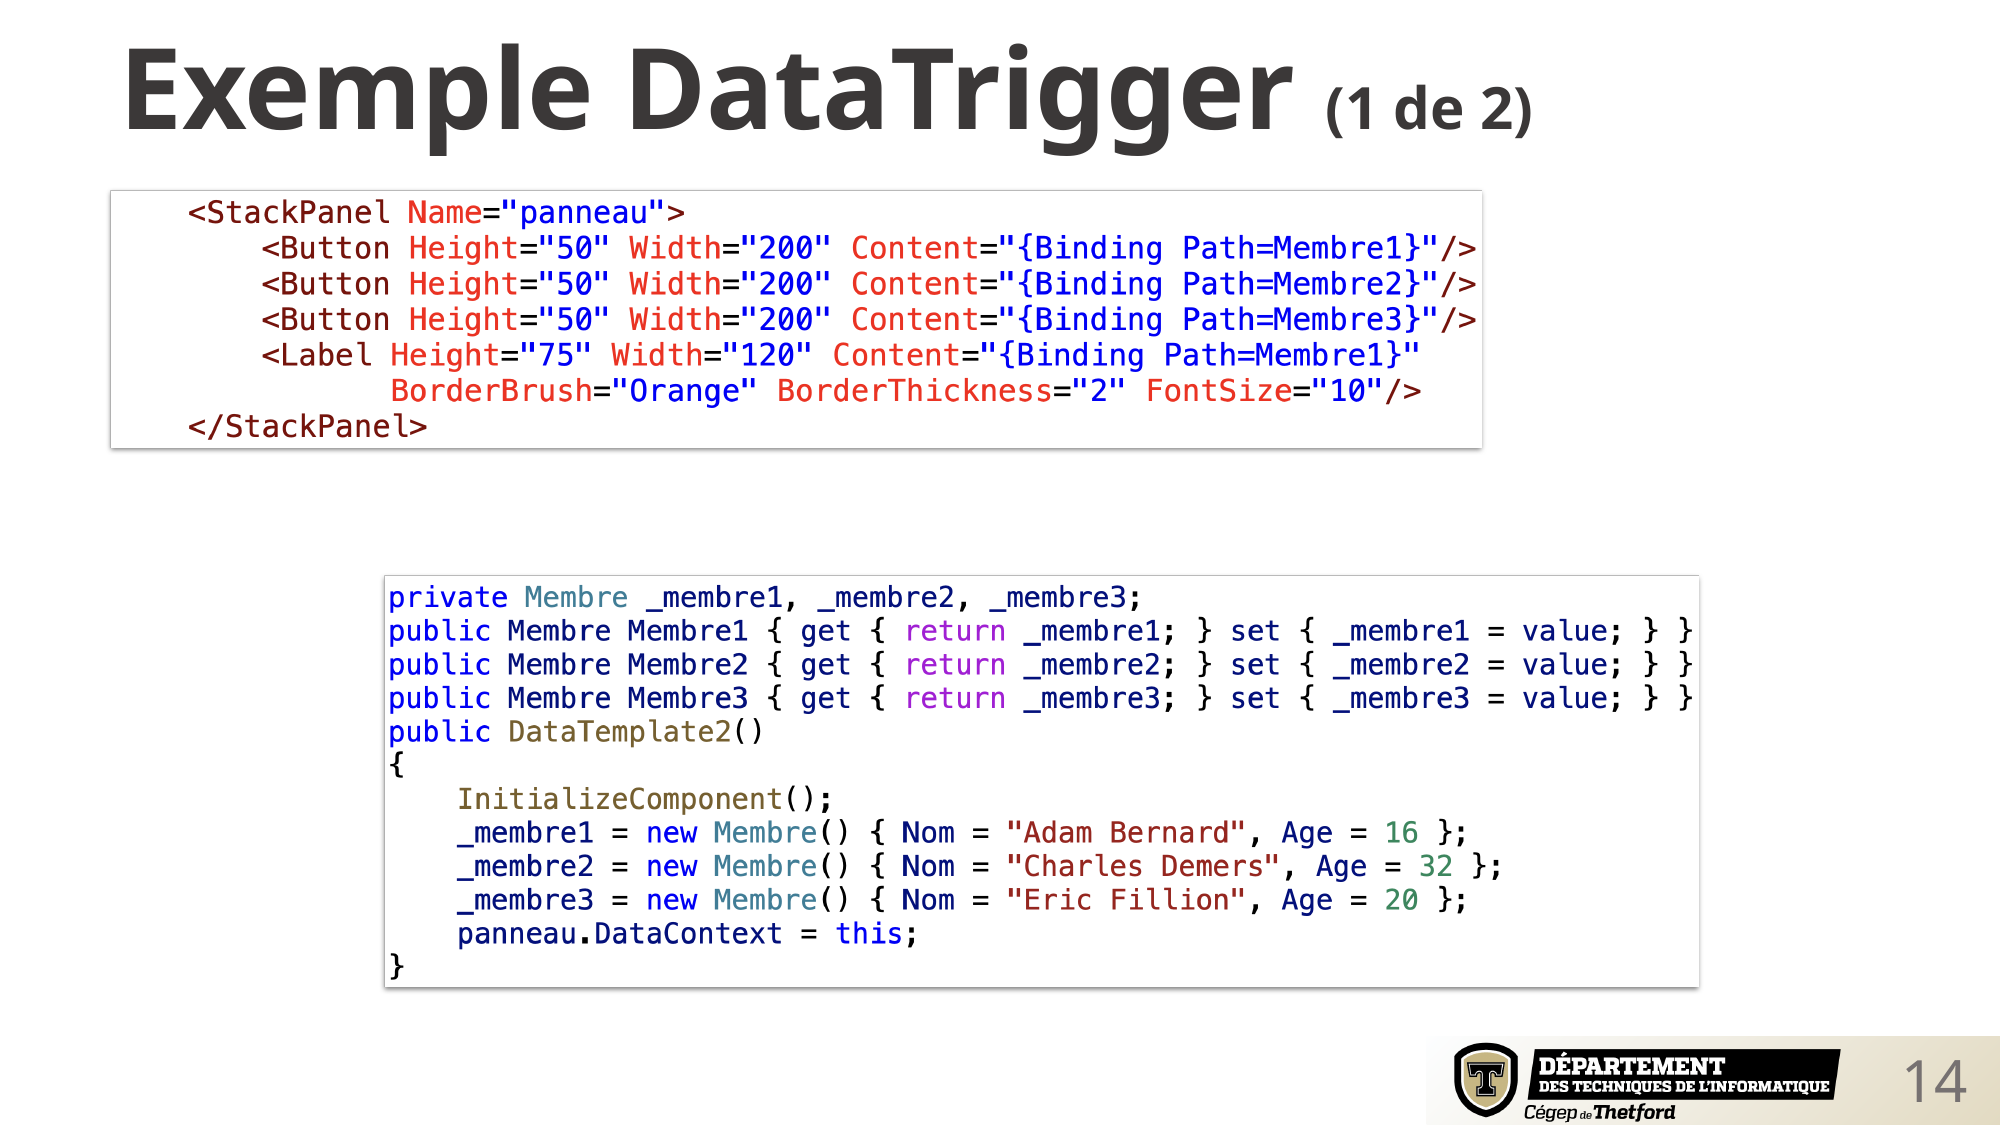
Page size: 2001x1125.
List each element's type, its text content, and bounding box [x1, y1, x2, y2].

title Exemple DataTrigger (1 de 2) [104, 0, 2000, 187]
picture [104, 186, 1705, 996]
picture [1426, 1036, 1870, 1125]
